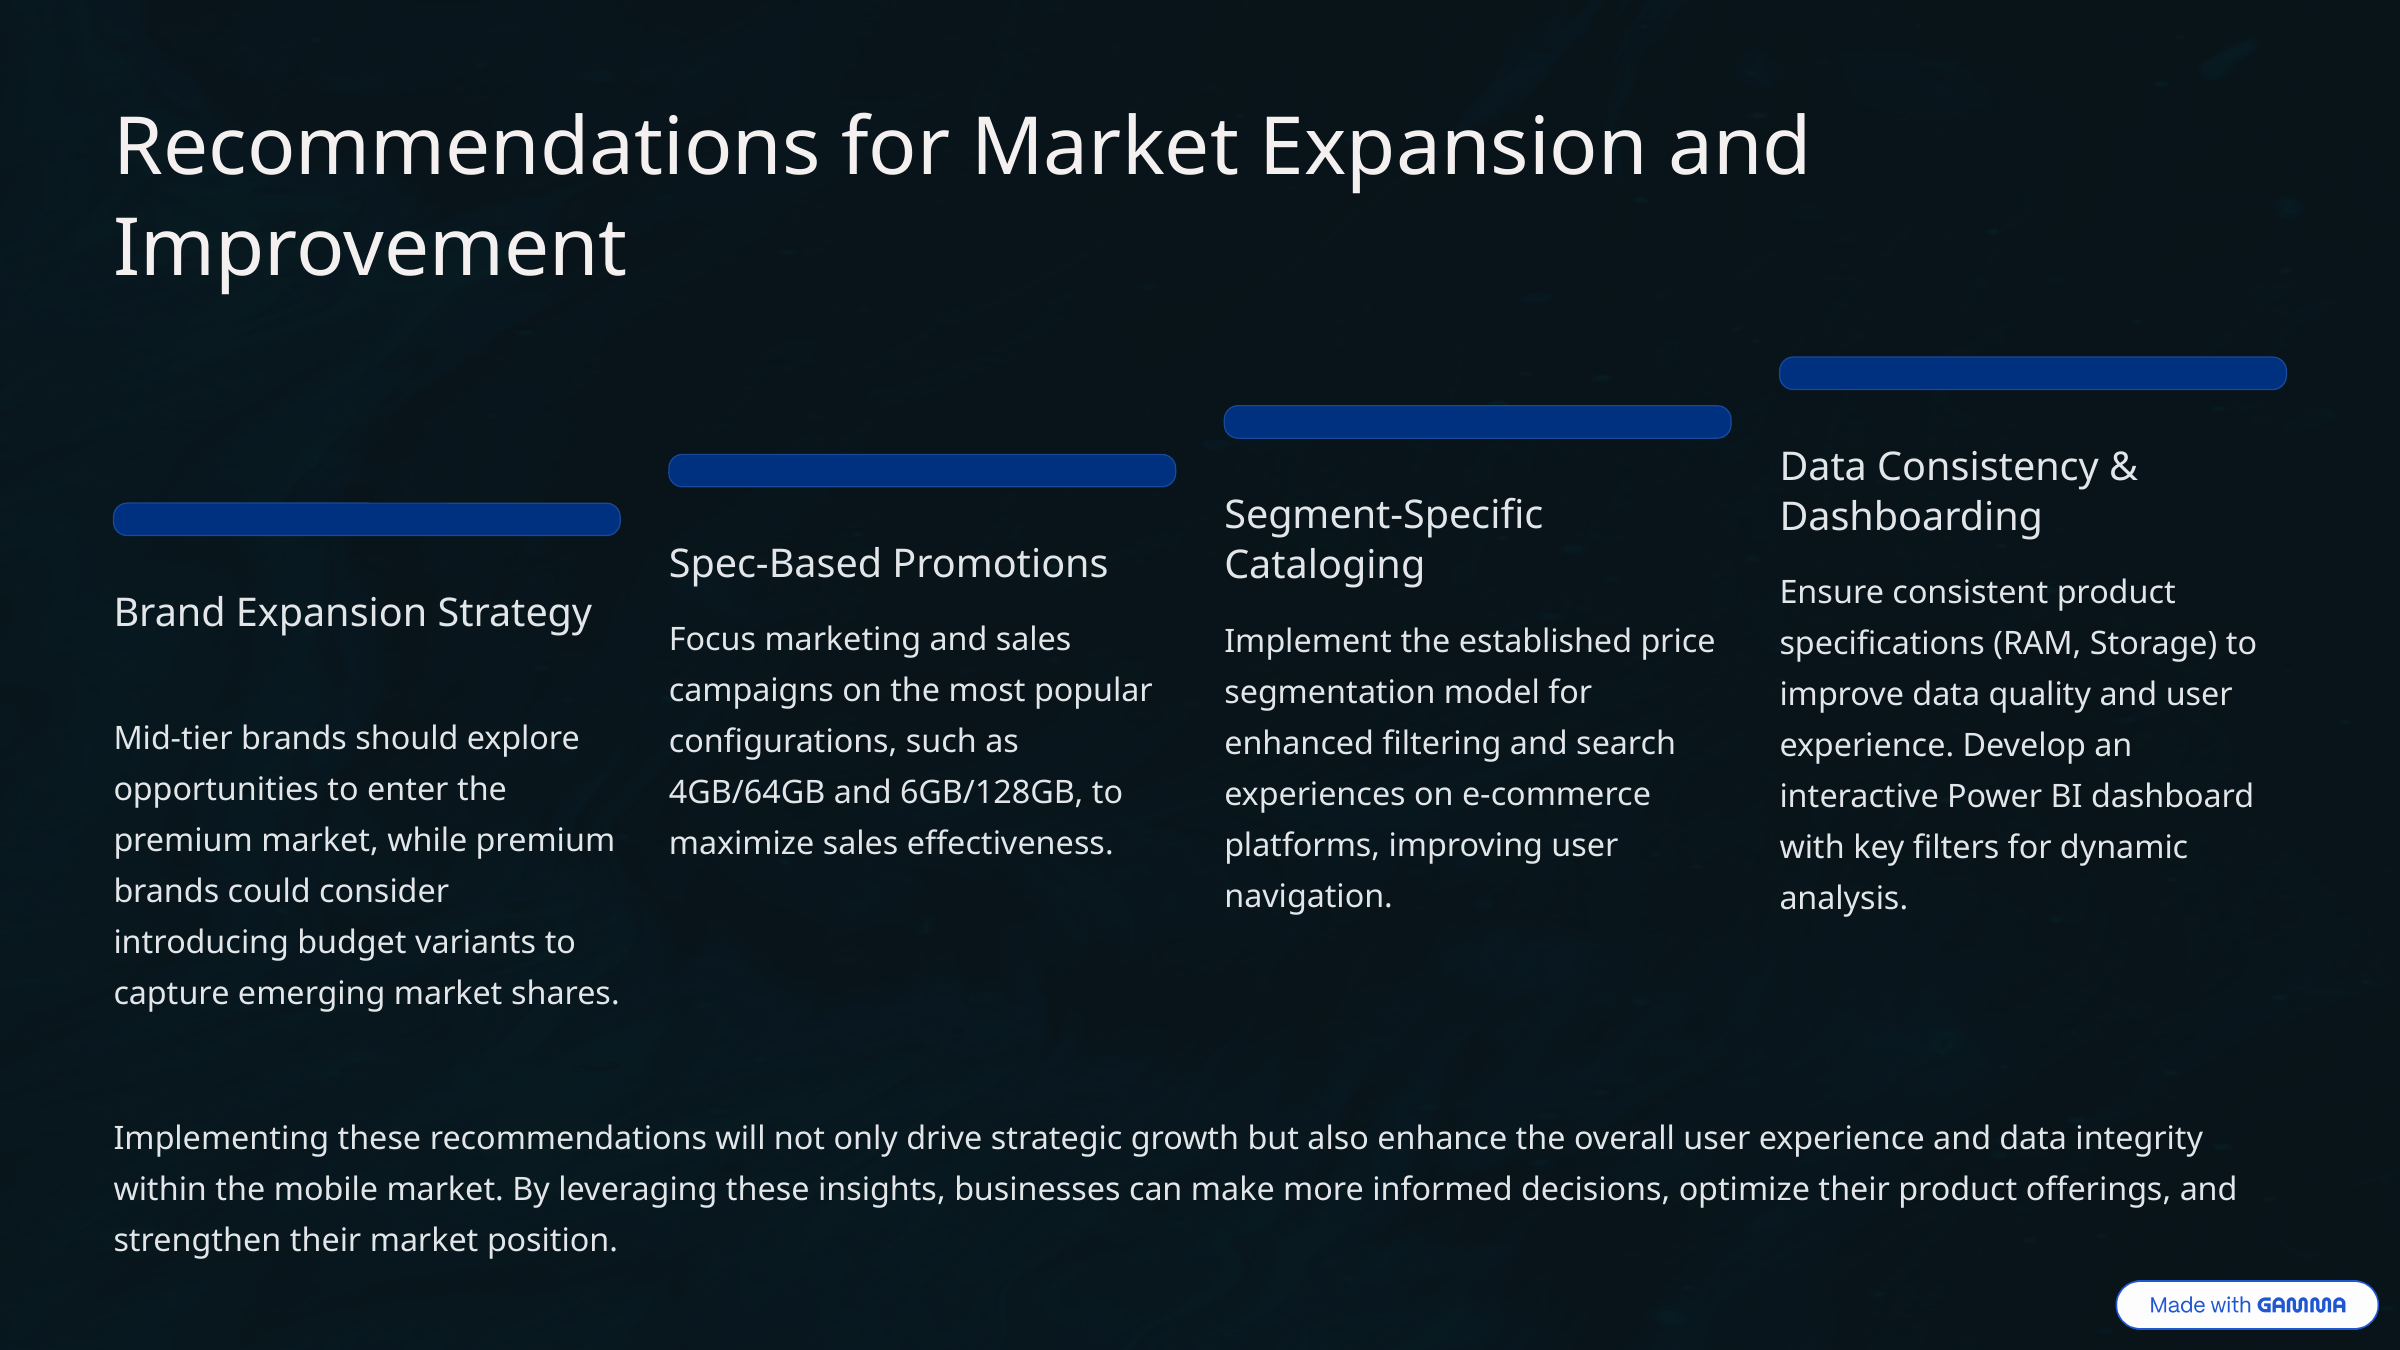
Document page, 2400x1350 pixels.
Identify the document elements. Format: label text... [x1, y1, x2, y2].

text_box Recommendations for Market Expansion and Improvement [113, 89, 2287, 293]
text_box Data Consistency & Dashboarding [1779, 438, 2287, 540]
text_box [668, 454, 1176, 487]
text_box Brand Expansion Strategy [113, 584, 621, 686]
text_box Focus marketing and sales campaigns on the most popular configurations, such as 4GB/64GB and 6GB/128GB, to maximize sales effectiveness. [668, 605, 1176, 866]
text_box Spec-Based Promotions [668, 535, 1135, 587]
text_box Implementing these recommendations will not only drive strategic growth but also enhance the overall user experience and data integrity within the mobile market. By leveraging these insights, businesses can make more informed decisions, optimize their product offerings, and strengthen their market position. [113, 1104, 2287, 1261]
text_box [1224, 405, 1732, 439]
text_box Implement the established price segmentation model for enhanced filtering and search experiences on e-commerce platforms, improving user navigation. [1224, 607, 1732, 919]
text_box Mid-tier brands should explore opportunities to enter the premium market, while premium brands could consider introducing budget variants to capture emerging market shares. [113, 705, 621, 1069]
text_box [1779, 357, 2287, 390]
text_box [113, 503, 621, 536]
text_box Ensure consistent product specifications (RAM, Storage) to improve data quality and user experience. Develop an interactive Power BI dashboard with key filters for dynamic analysis. [1779, 559, 2287, 923]
text_box Segment-Specific Cataloging [1224, 486, 1732, 589]
picture [2106, 1271, 2389, 1339]
